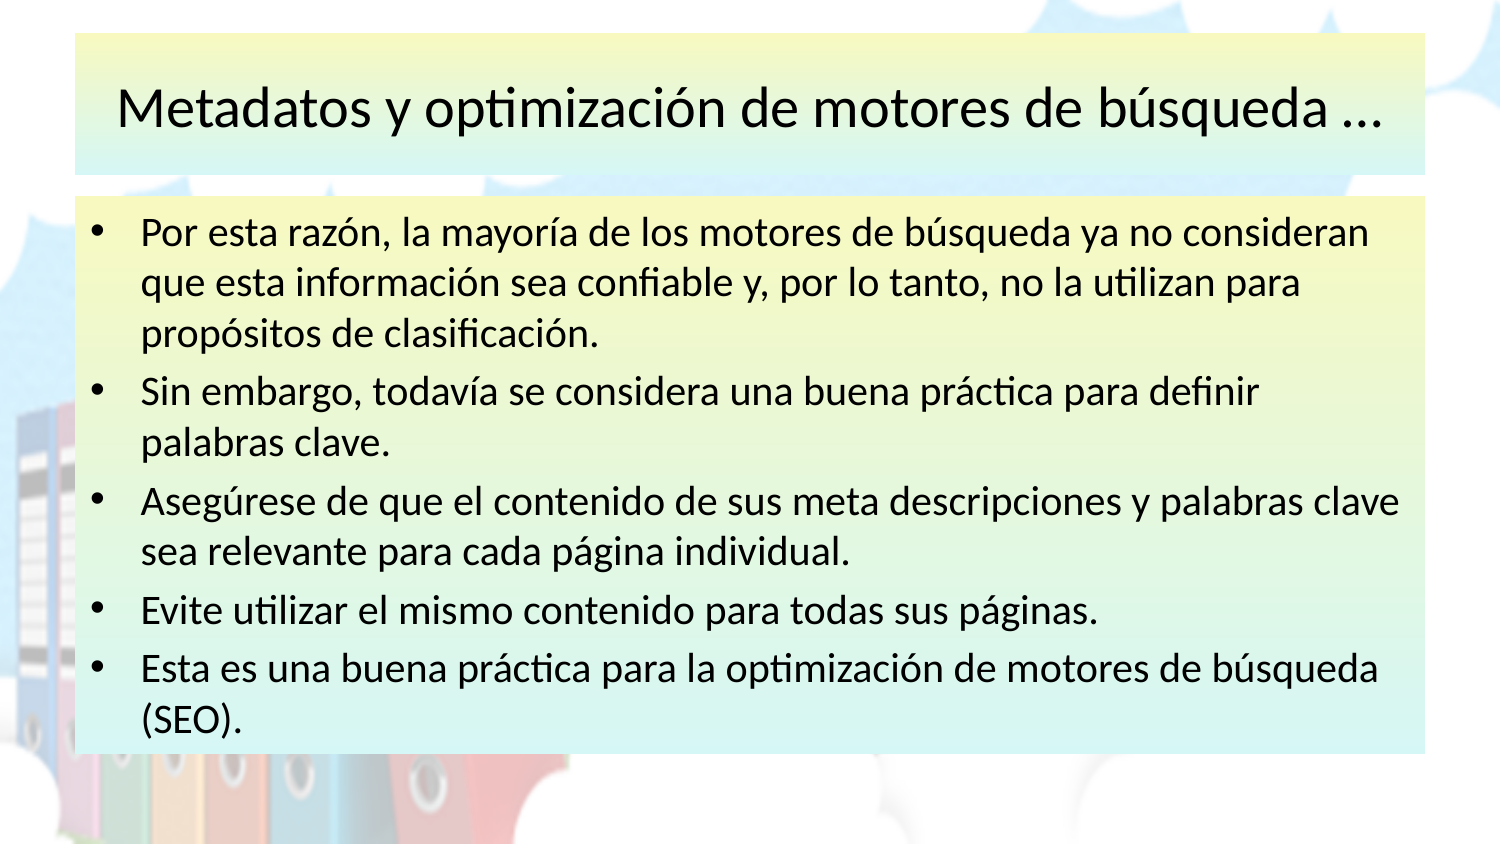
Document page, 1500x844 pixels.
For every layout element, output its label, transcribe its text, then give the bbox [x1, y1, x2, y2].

list Por esta razón, la mayoría de los motores de búsqueda ya no consideran que esta información sea confiable y, por lo tanto, no la utilizan para propósitos de clasificación. Sin embargo, todavía se considera una buena práctica para definir palabras clave. Asegúrese de que el contenido de sus meta descripciones y palabras clave sea relevante para cada página individual. Evite utilizar el mismo contenido para todas sus páginas. Esta es una buena práctica para la optimización de motores de búsqueda (SEO). [75, 196, 1425, 754]
title Metadatos y optimización de motores de búsqueda … [75, 33, 1425, 175]
